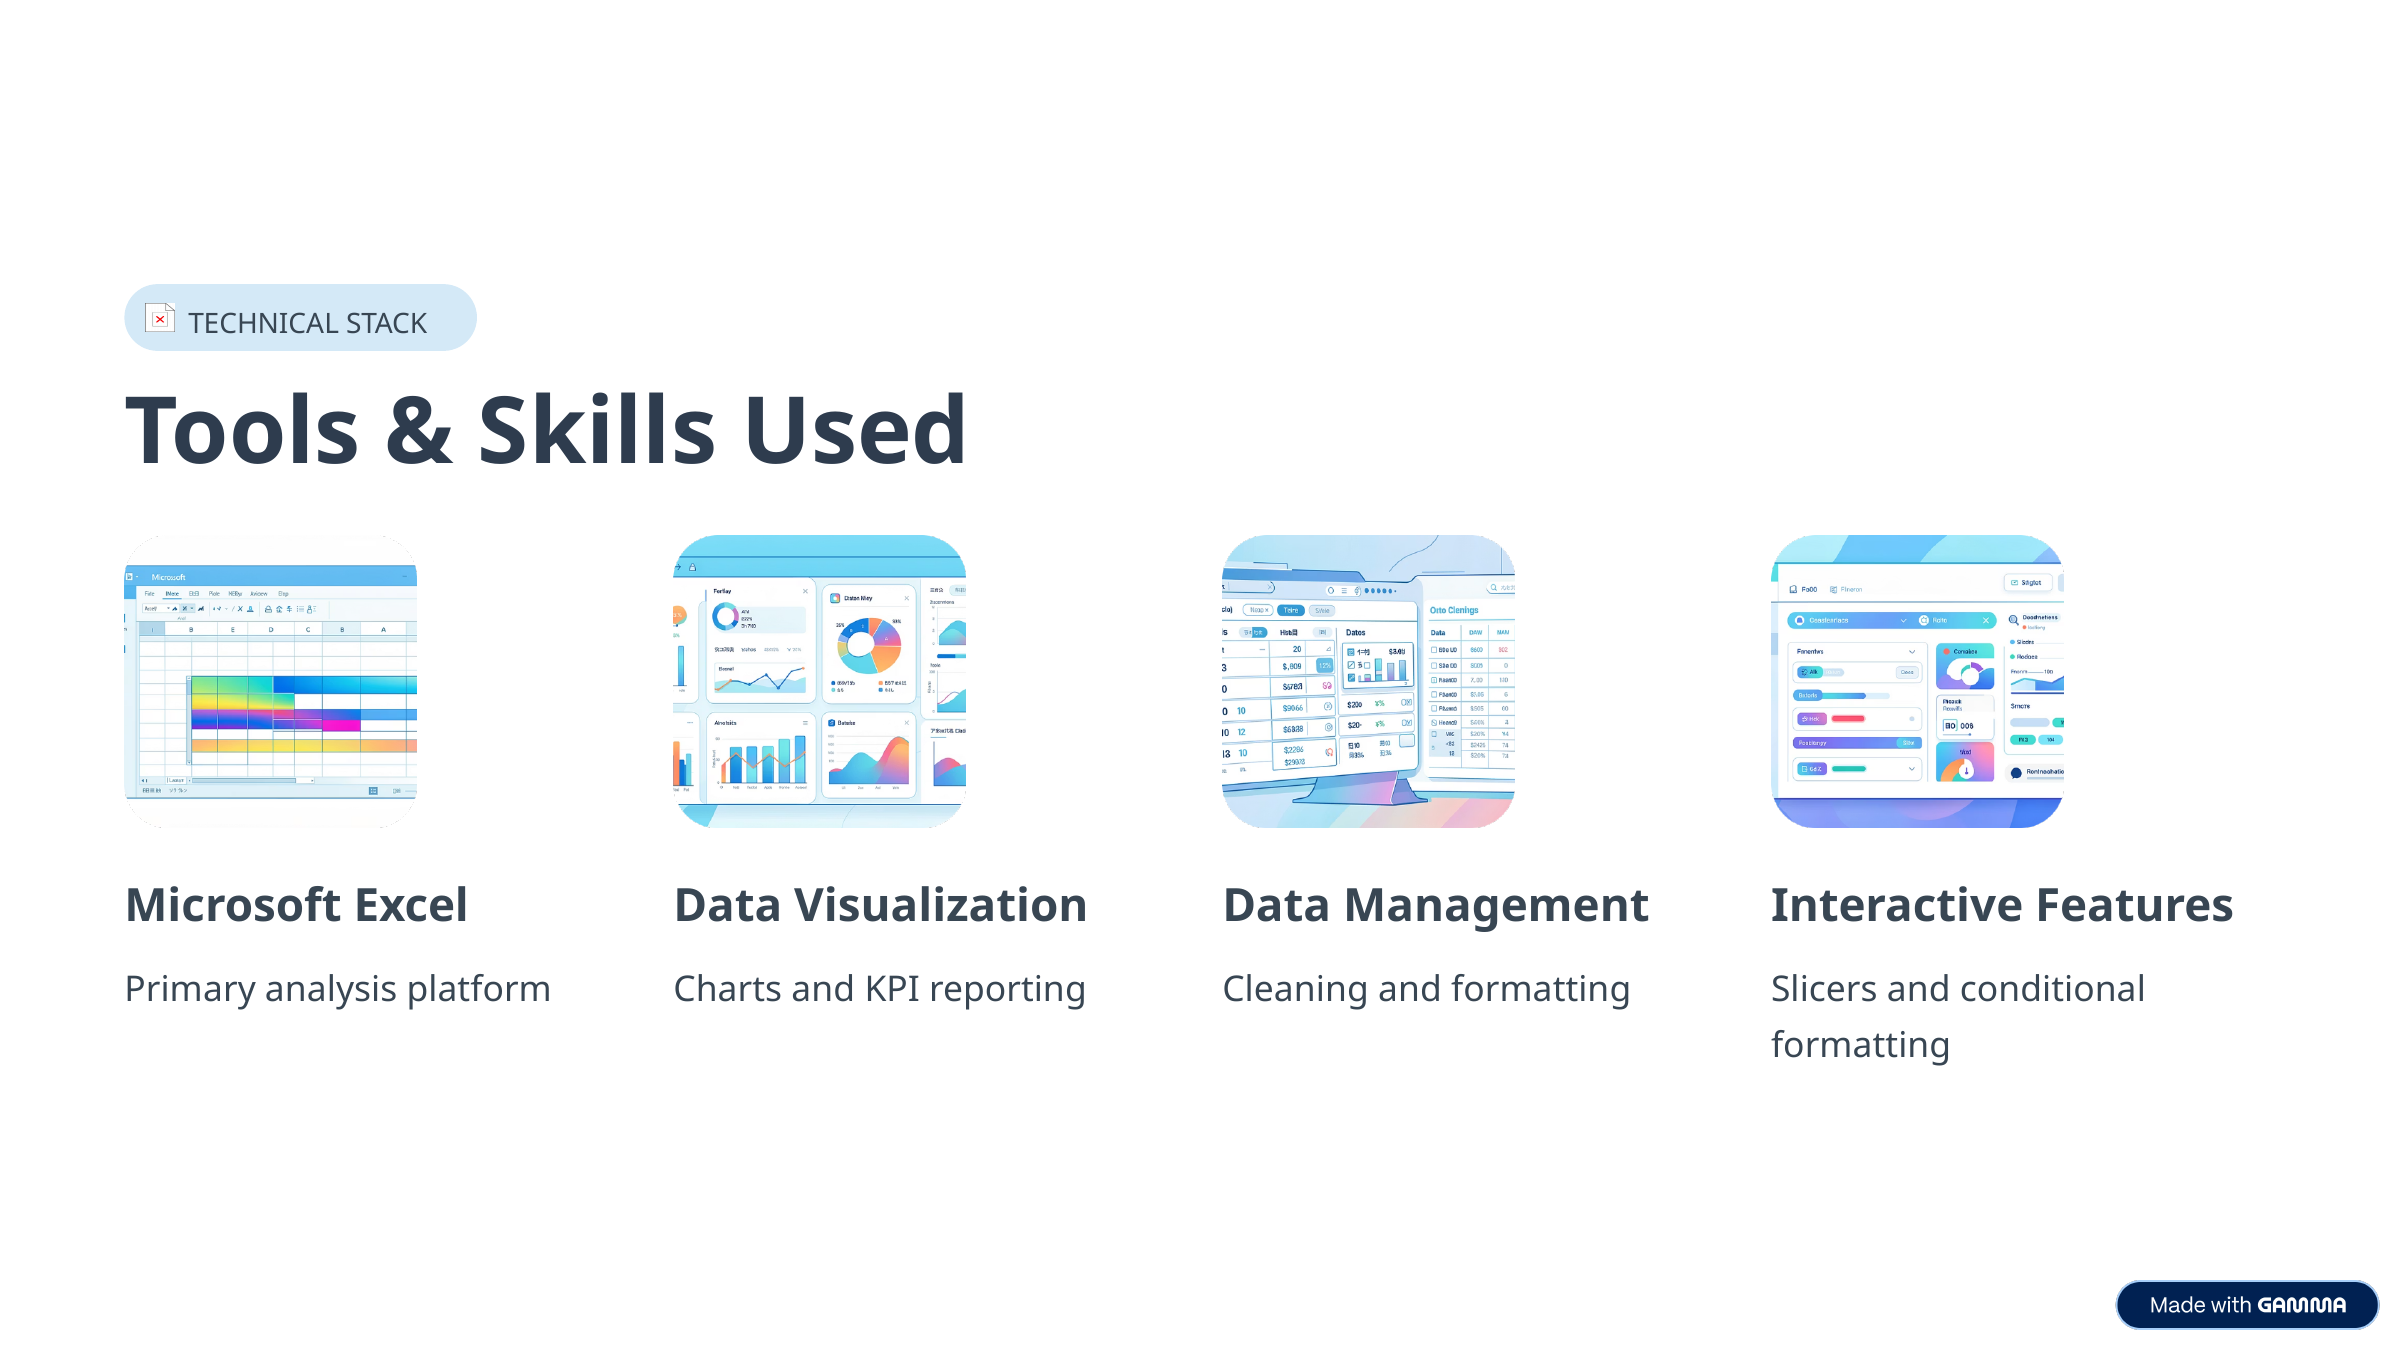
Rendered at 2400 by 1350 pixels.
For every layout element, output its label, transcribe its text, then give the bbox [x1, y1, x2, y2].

picture [124, 535, 417, 828]
text_box Data Visualization [673, 872, 1141, 931]
text_box Interactive Features [1771, 872, 2239, 931]
text_box Primary analysis platform [124, 952, 629, 1009]
picture [2106, 1271, 2389, 1339]
text_box Tools & Skills Used [124, 365, 1060, 482]
text_box Microsoft Excel [124, 872, 592, 931]
text_box Cleaning and formatting [1222, 952, 1727, 1009]
picture [145, 303, 175, 332]
text_box [124, 284, 477, 351]
picture [1771, 535, 2064, 828]
text_box Slicers and conditional formatting [1771, 952, 2276, 1066]
text_box Data Management [1222, 872, 1690, 931]
picture [1222, 535, 1515, 828]
text_box TECHNICAL STACK [188, 294, 456, 341]
text_box Charts and KPI reporting [673, 952, 1178, 1009]
picture [673, 535, 966, 828]
